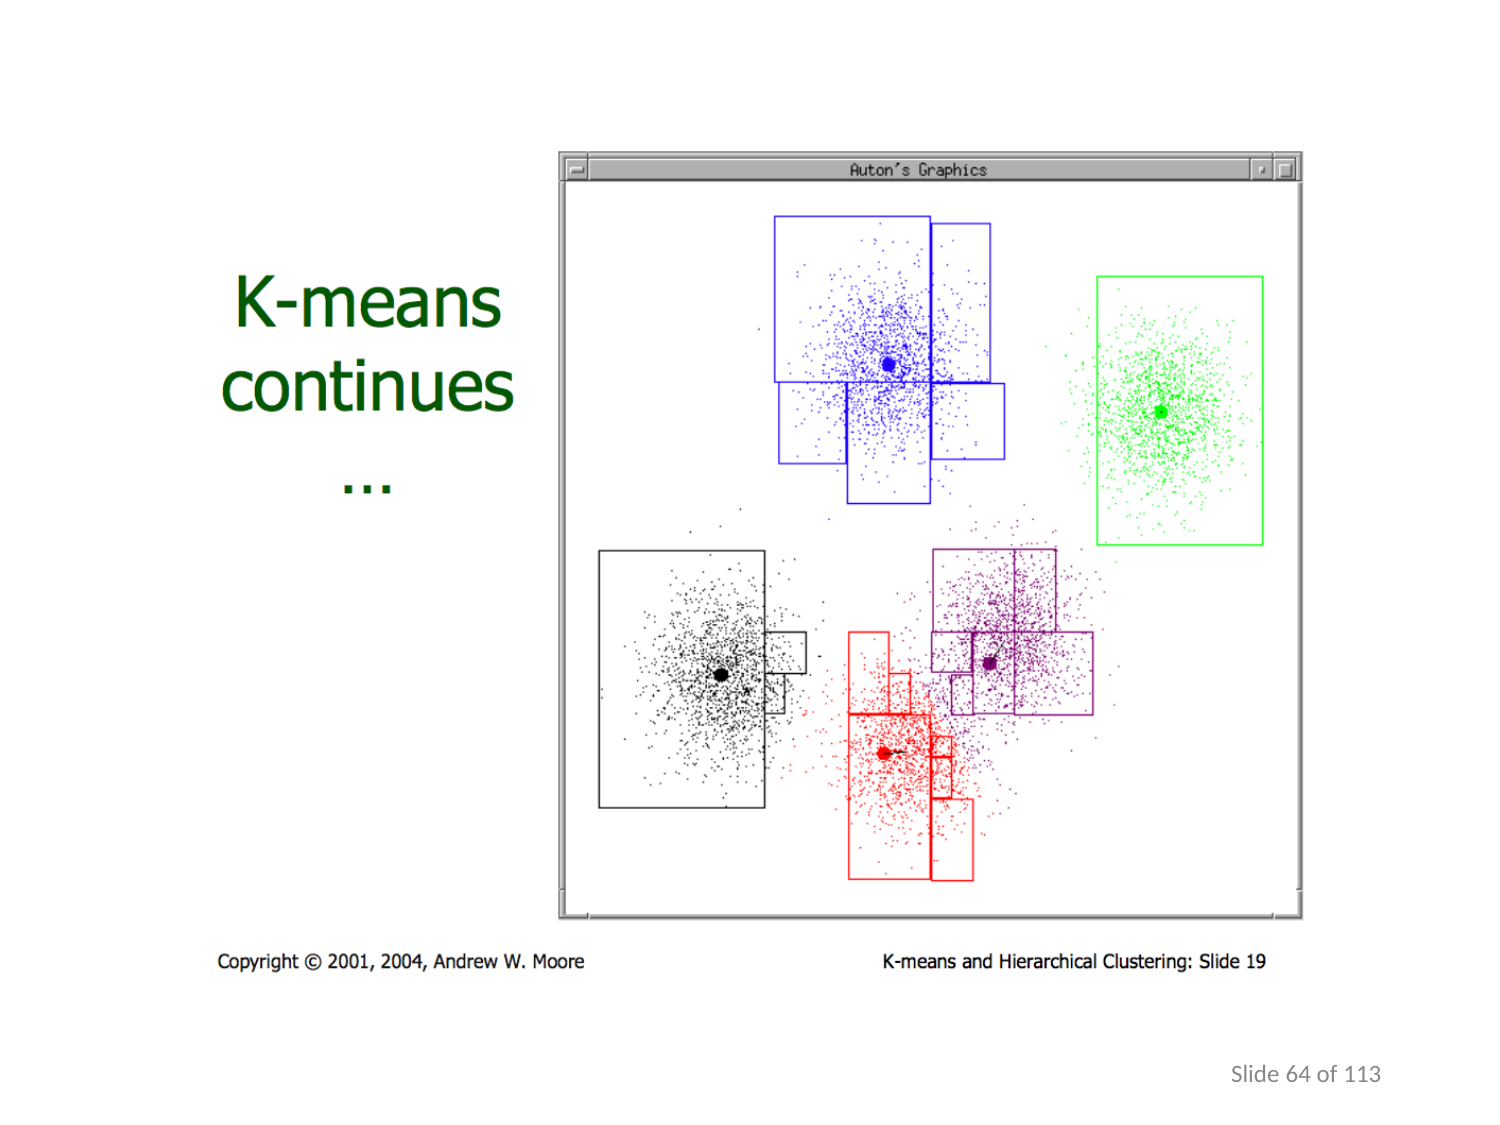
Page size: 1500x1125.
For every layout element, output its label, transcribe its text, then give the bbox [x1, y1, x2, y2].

picture [187, 145, 1313, 980]
slide_number Slide ‹#› of 113 [1059, 1042, 1397, 1103]
